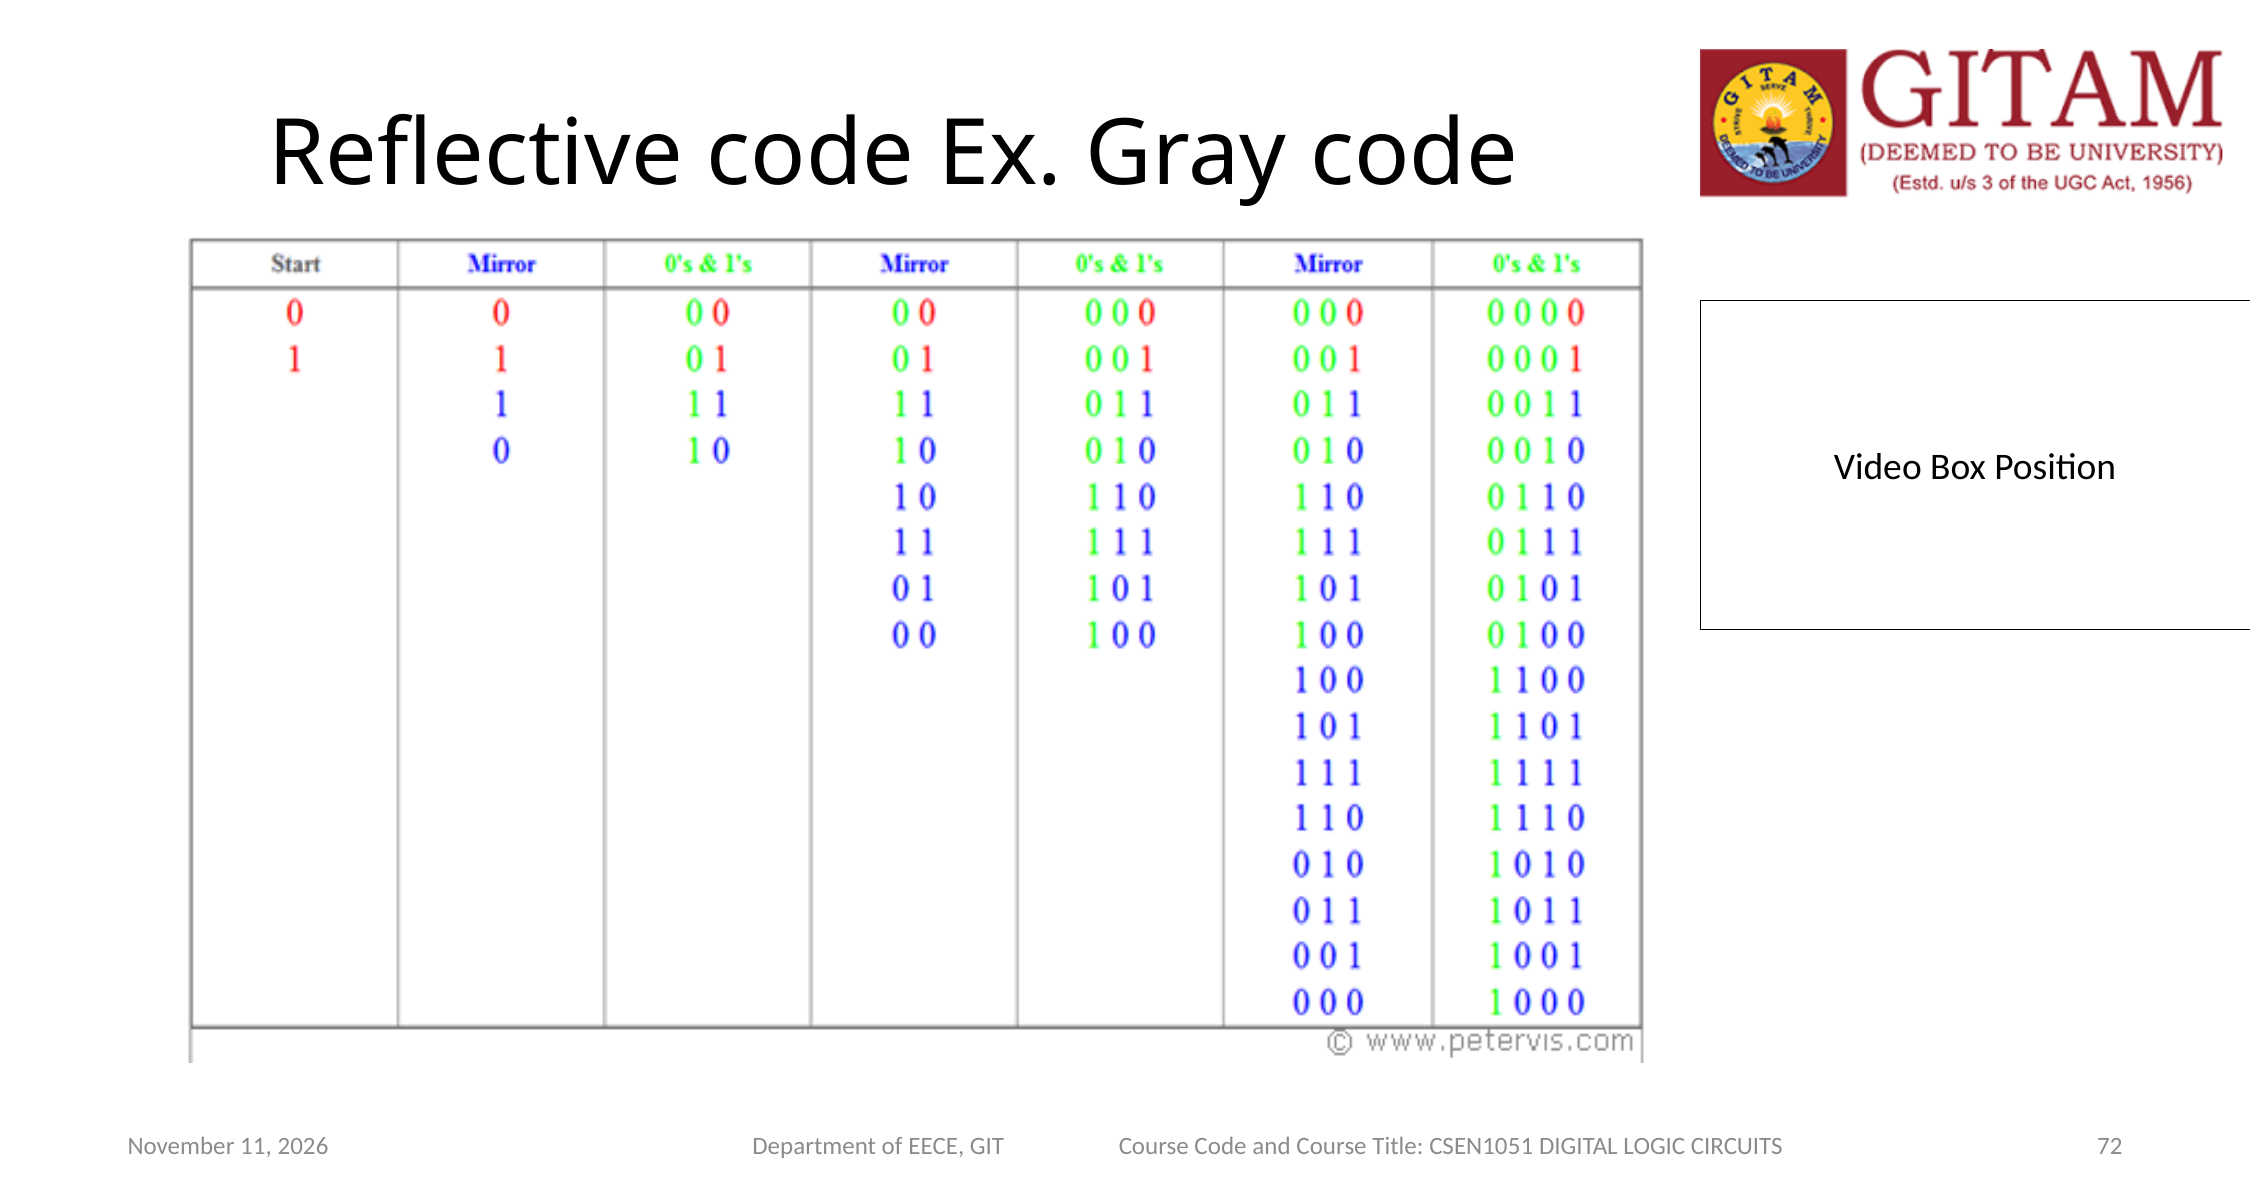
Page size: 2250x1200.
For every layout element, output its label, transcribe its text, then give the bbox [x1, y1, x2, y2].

slide_number 72 [2025, 1112, 2138, 1177]
picture [1699, 49, 2235, 201]
text_box Video Box Position [1700, 299, 2250, 630]
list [187, 237, 1646, 1063]
footer Department of EECE, GIT Course Code and Course Title: CSEN1051 DIGITAL LOGIC CIRCUITS [638, 1112, 2025, 1177]
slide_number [112, 1112, 638, 1177]
title Reflective code Ex. Gray code [112, 48, 1675, 249]
